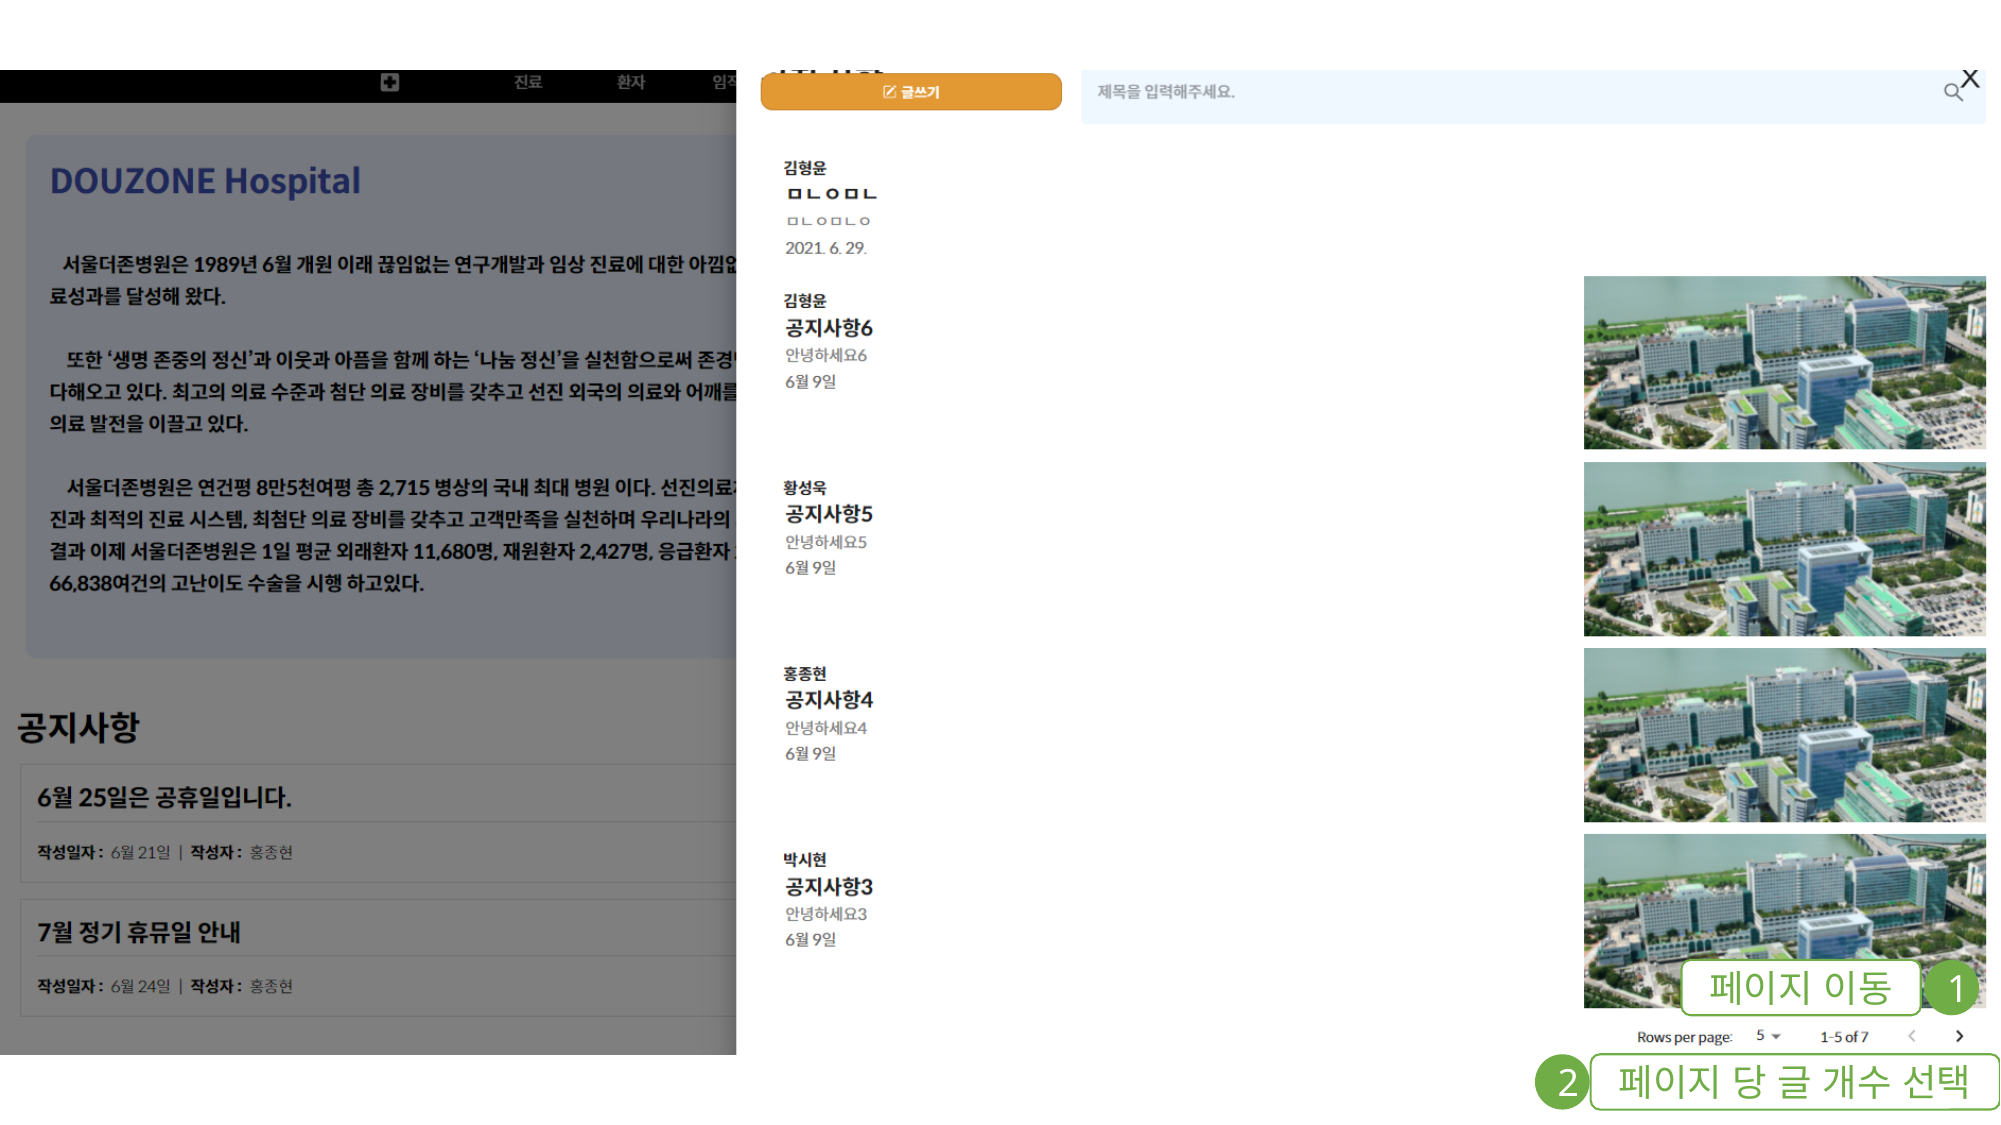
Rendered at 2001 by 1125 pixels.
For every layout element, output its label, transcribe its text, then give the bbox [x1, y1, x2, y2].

text_box 페이지 당 글 개수 선택 [1589, 1055, 2000, 1111]
picture [0, 70, 2000, 1055]
text_box 2 [1533, 1055, 1589, 1111]
